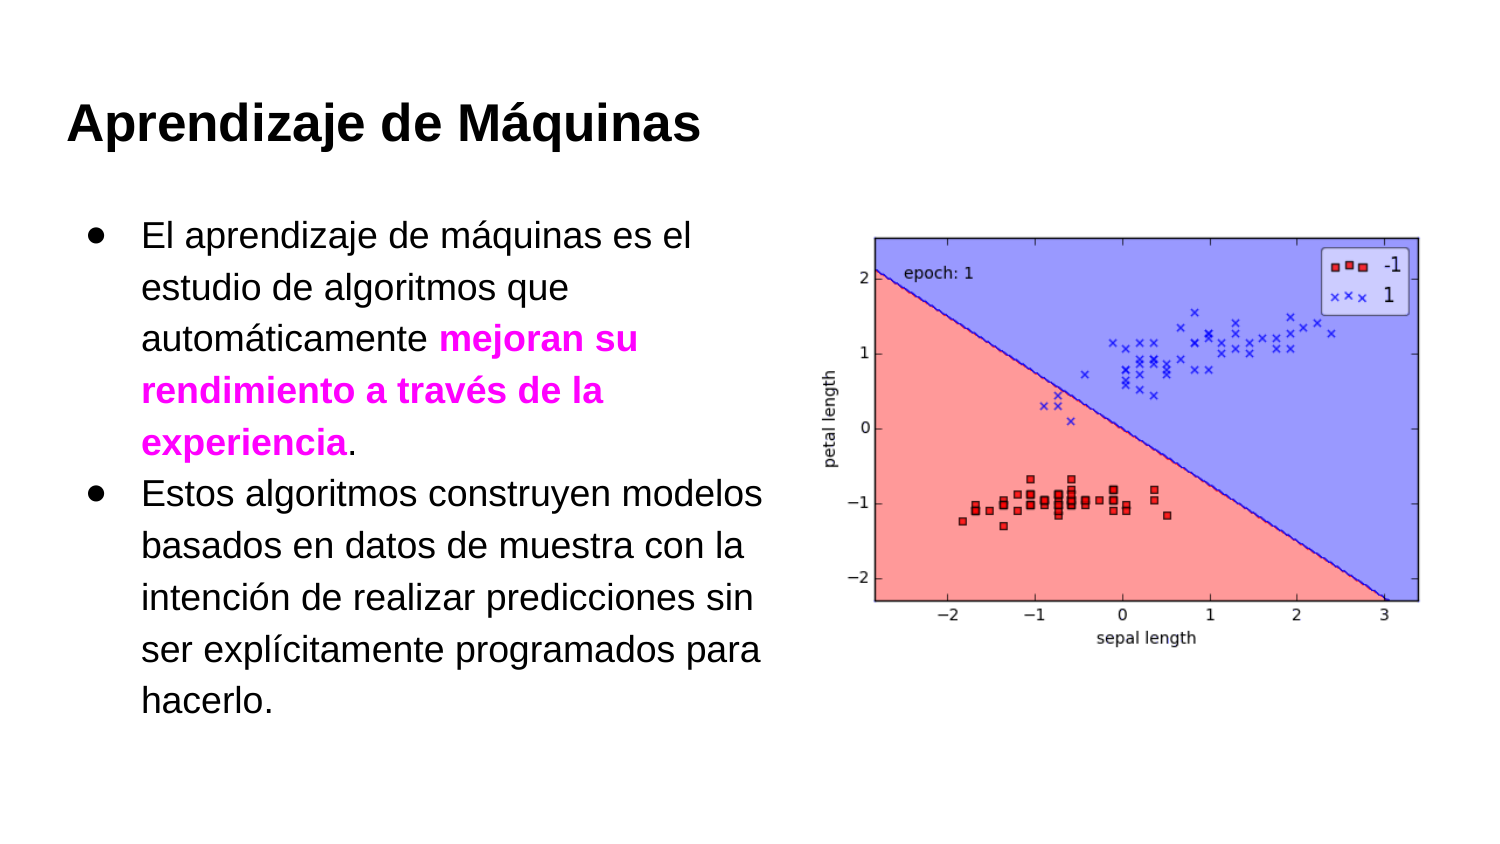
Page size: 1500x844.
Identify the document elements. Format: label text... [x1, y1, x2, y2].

picture [787, 236, 1488, 659]
list El aprendizaje de máquinas es el estudio de algoritmos que automáticamente mejoran su rendimiento a través de la experiencia. Estos algoritmos construyen modelos basados en datos de muestra con la intención de realizar predicciones sin ser explícitamente programados para hacerlo. [51, 189, 788, 750]
title Aprendizaje de Máquinas [51, 72, 1449, 167]
